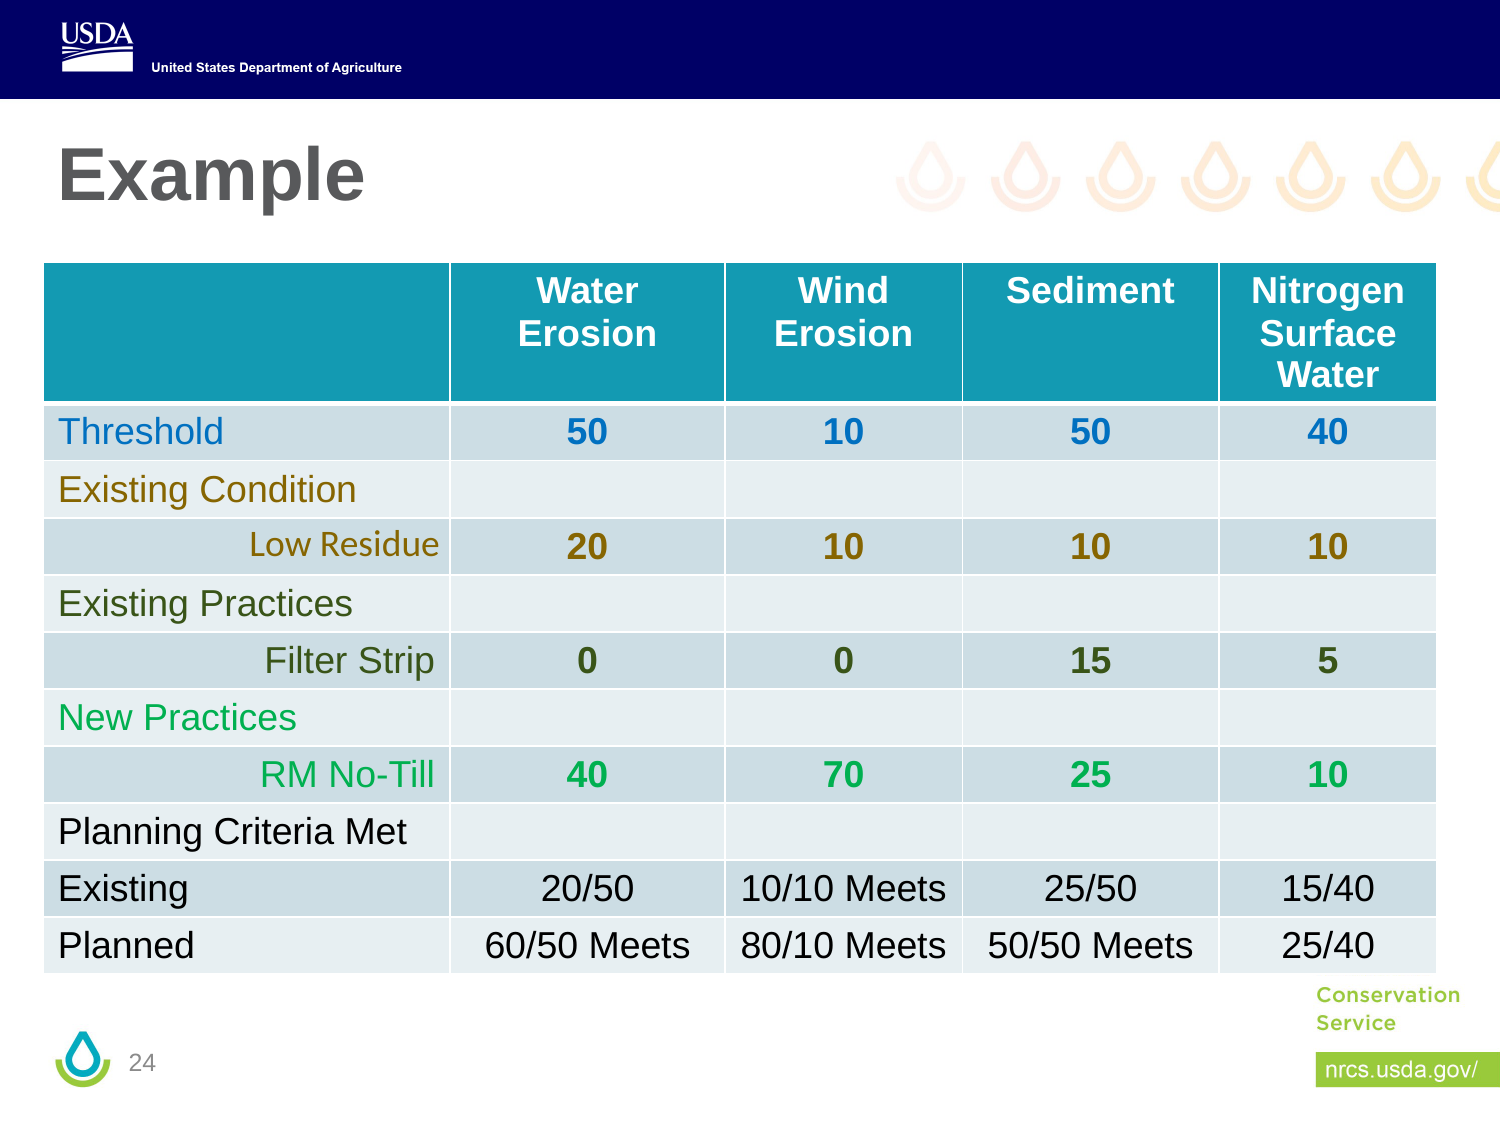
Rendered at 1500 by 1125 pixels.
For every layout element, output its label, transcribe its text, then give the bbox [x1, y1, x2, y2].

table_cell RM No-Till [44, 747, 449, 802]
table_cell [1220, 804, 1436, 859]
slide_number 24 [113, 1031, 464, 1091]
table_header [44, 263, 449, 401]
table_cell 10 [1220, 519, 1436, 574]
table_header Wind Erosion [726, 263, 962, 401]
table_cell [1220, 461, 1436, 517]
title Example [42, 92, 1393, 248]
table_cell [963, 804, 1218, 859]
table_cell [726, 690, 962, 745]
table_cell [1220, 576, 1436, 631]
table_cell Existing Practices [44, 576, 449, 631]
table_cell Planned [44, 918, 449, 973]
table_cell 50 [451, 406, 724, 460]
picture [0, 0, 1500, 1125]
table_header Sediment [963, 263, 1218, 401]
table_cell 10 [726, 406, 962, 460]
table_cell 0 [451, 633, 724, 688]
table_cell 25/50 [963, 861, 1218, 916]
table_cell 60/50 Meets [451, 918, 724, 973]
table_cell 15 [963, 633, 1218, 688]
table_cell Threshold [44, 406, 449, 460]
table_cell 5 [1220, 633, 1436, 688]
table_header Water Erosion [451, 263, 724, 401]
table_cell 20/50 [451, 861, 724, 916]
table_cell 70 [726, 747, 962, 802]
table_cell Filter Strip [44, 633, 449, 688]
table_cell 20 [451, 519, 724, 574]
table_cell [451, 461, 724, 517]
table_cell 50 [963, 406, 1218, 460]
table_cell Existing [44, 861, 449, 916]
table_cell [963, 576, 1218, 631]
table_cell 25 [963, 747, 1218, 802]
table_cell [1220, 690, 1436, 745]
table_header Nitrogen Surface Water [1220, 263, 1436, 401]
table_cell [451, 576, 724, 631]
table_cell 50/50 Meets [963, 918, 1218, 973]
table_cell [963, 461, 1218, 517]
table_cell 10/10 Meets [726, 861, 962, 916]
table_cell [451, 804, 724, 859]
table_cell 25/40 [1220, 918, 1436, 973]
table_cell 15/40 [1220, 861, 1436, 916]
table_cell 80/10 Meets [726, 918, 962, 973]
table_cell [726, 804, 962, 859]
table_cell New Practices [44, 690, 449, 745]
table_cell [726, 461, 962, 517]
table_cell 10 [726, 519, 962, 574]
table_cell [451, 690, 724, 745]
table_cell 40 [451, 747, 724, 802]
table_cell Low Residue [44, 519, 449, 574]
table_cell 0 [726, 633, 962, 688]
table_cell Planning Criteria Met [44, 804, 449, 859]
table_cell 10 [1220, 747, 1436, 802]
table_cell [726, 576, 962, 631]
table_cell [963, 690, 1218, 745]
table_cell 40 [1220, 406, 1436, 460]
table_cell 10 [963, 519, 1218, 574]
table_cell Existing Condition [44, 461, 449, 517]
